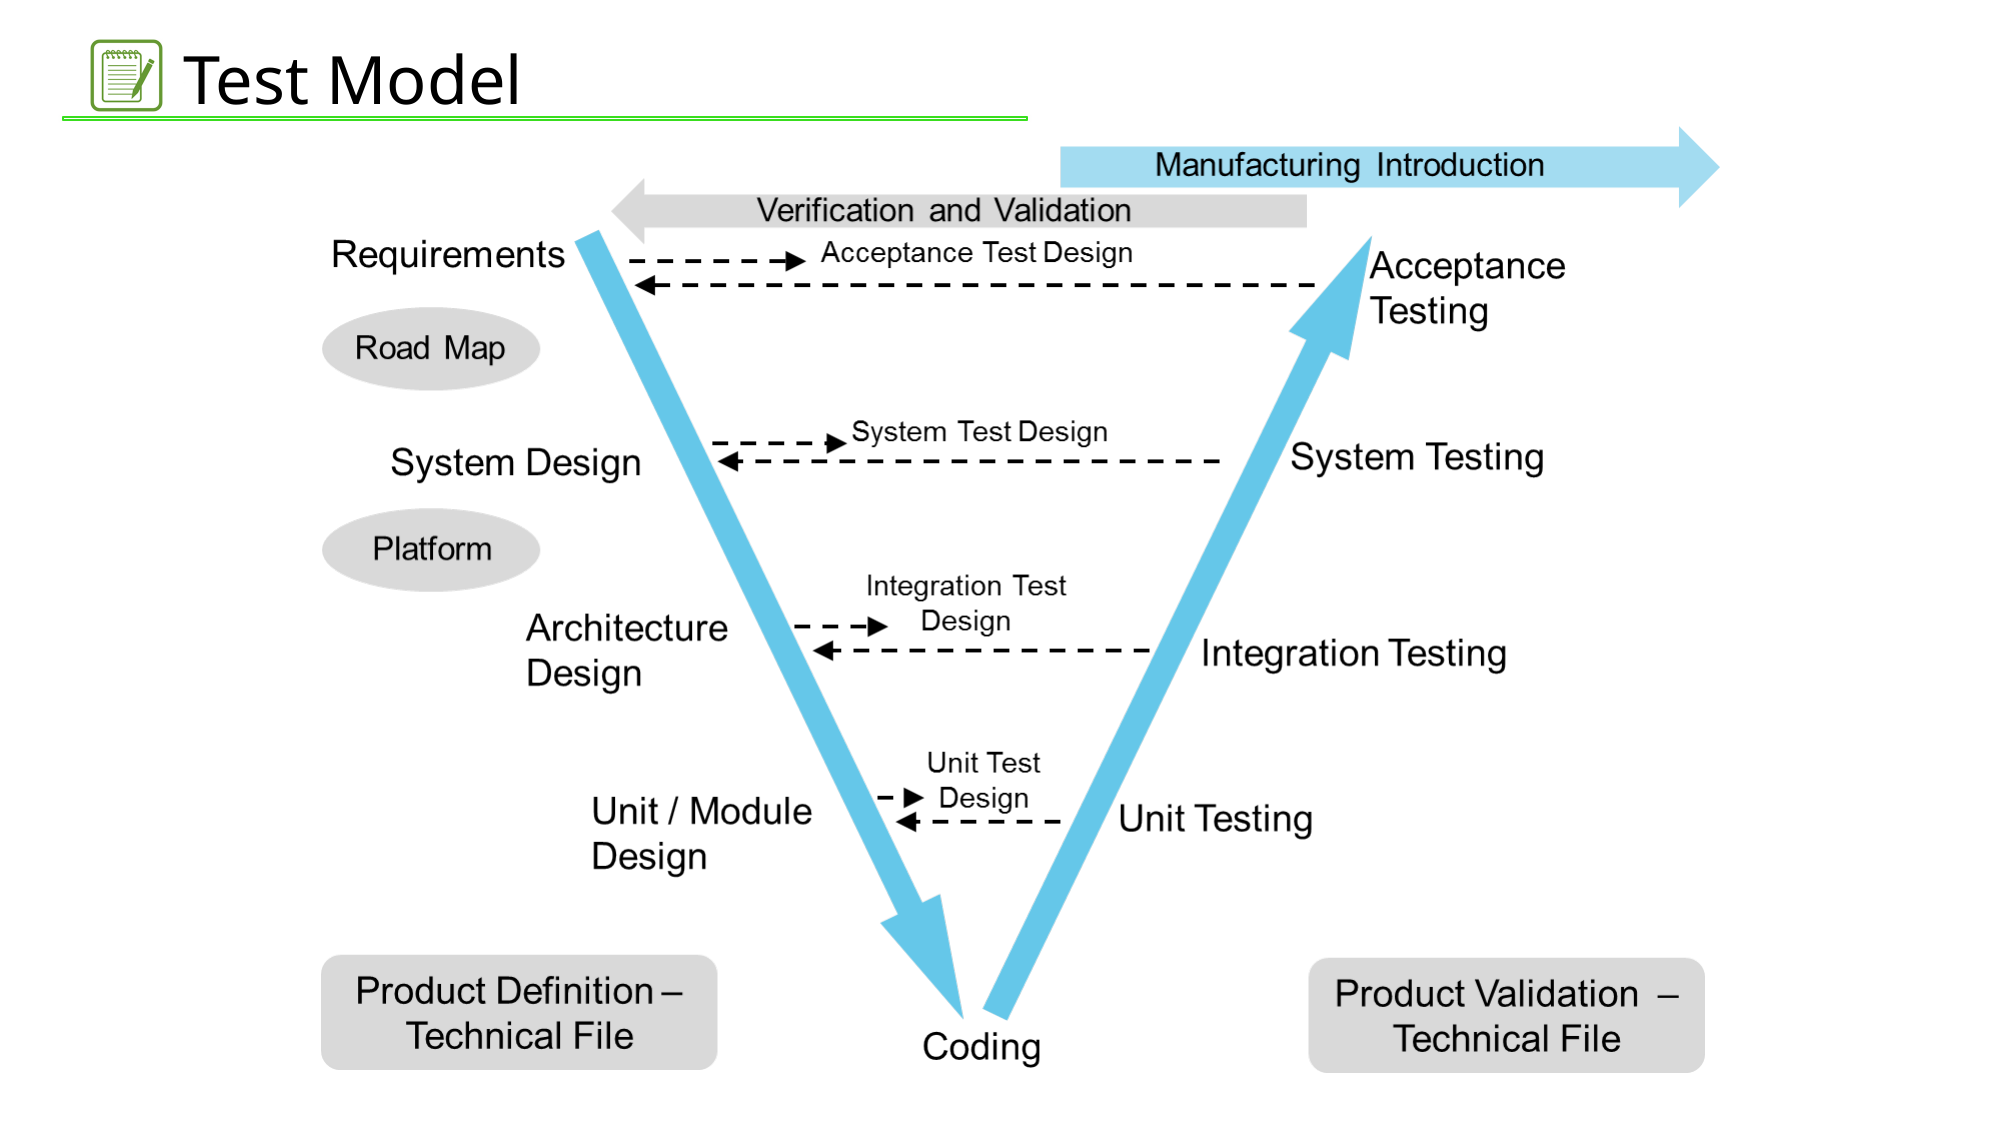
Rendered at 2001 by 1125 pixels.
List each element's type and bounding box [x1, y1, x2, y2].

picture [42, 30, 1720, 1092]
